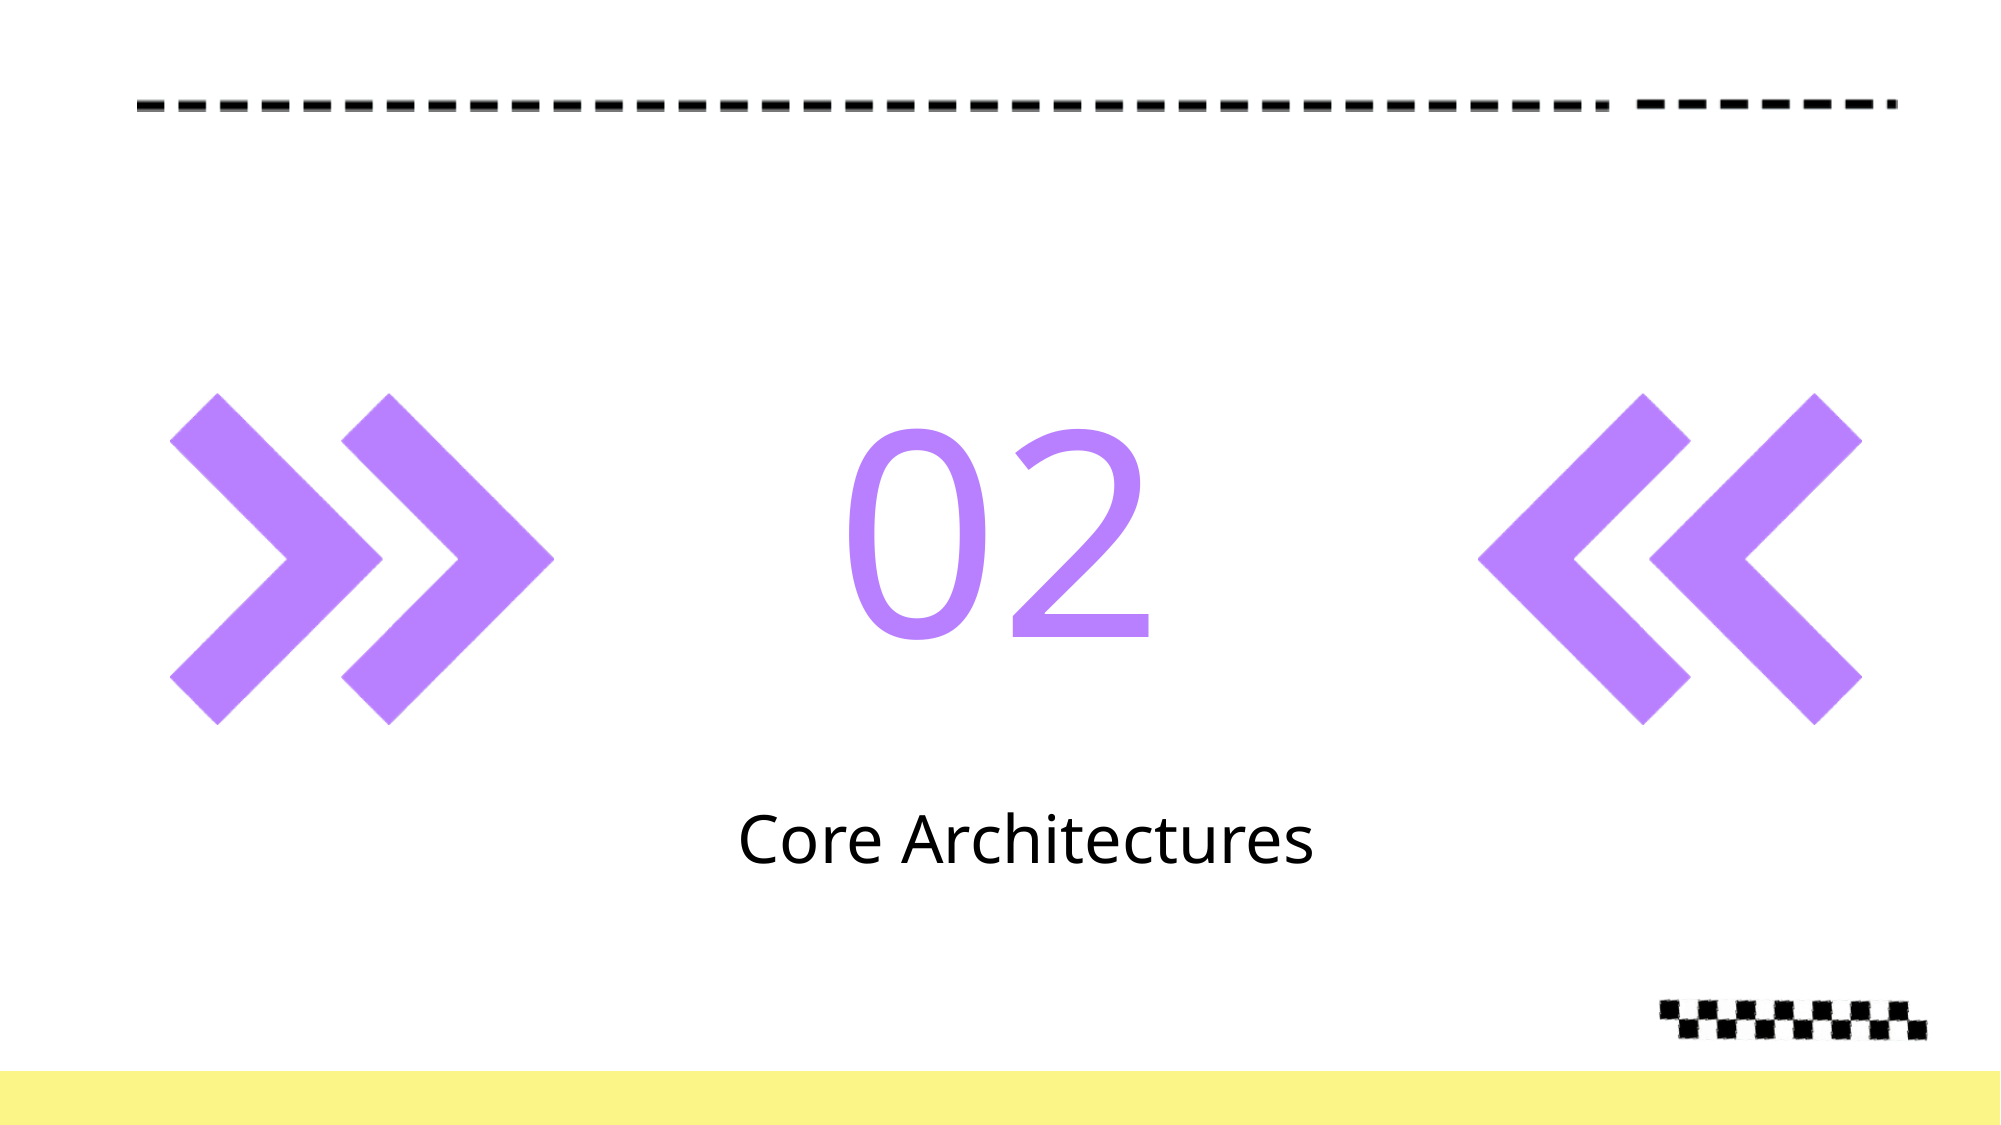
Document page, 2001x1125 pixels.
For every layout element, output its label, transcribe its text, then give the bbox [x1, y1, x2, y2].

text_box Core Architectures [257, 796, 1796, 877]
picture [170, 393, 554, 725]
picture [0, 968, 2000, 1125]
picture [1477, 393, 1862, 725]
text_box 02 [764, 342, 1236, 703]
picture [137, 98, 1898, 112]
